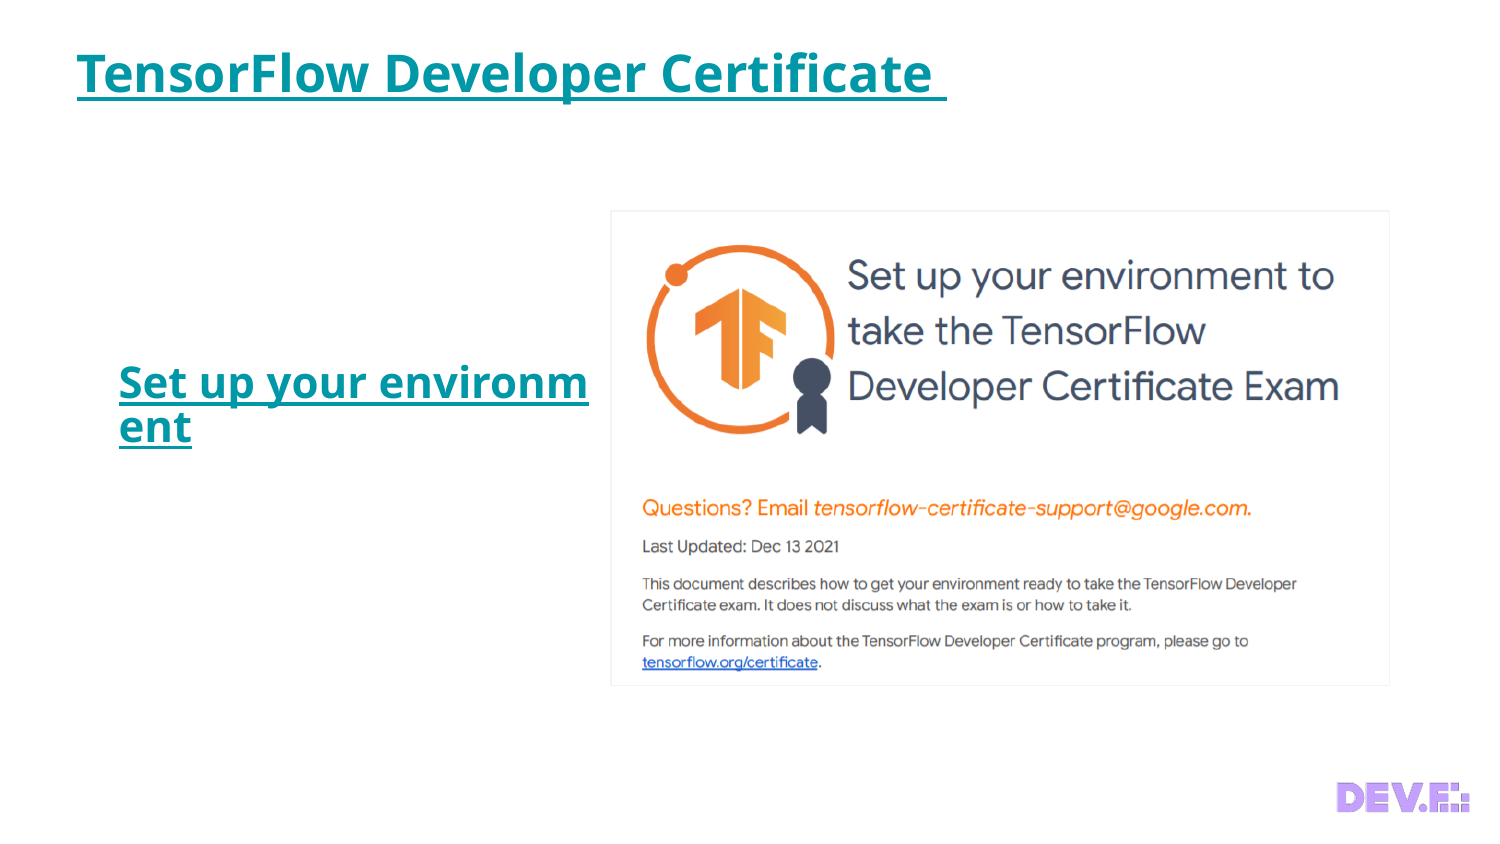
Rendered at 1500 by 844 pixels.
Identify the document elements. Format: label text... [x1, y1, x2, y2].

text_box TensorFlow Developer Certificate [61, 25, 1470, 162]
picture [611, 211, 1389, 686]
picture [1330, 776, 1474, 818]
text_box Set up your environment [103, 340, 606, 485]
